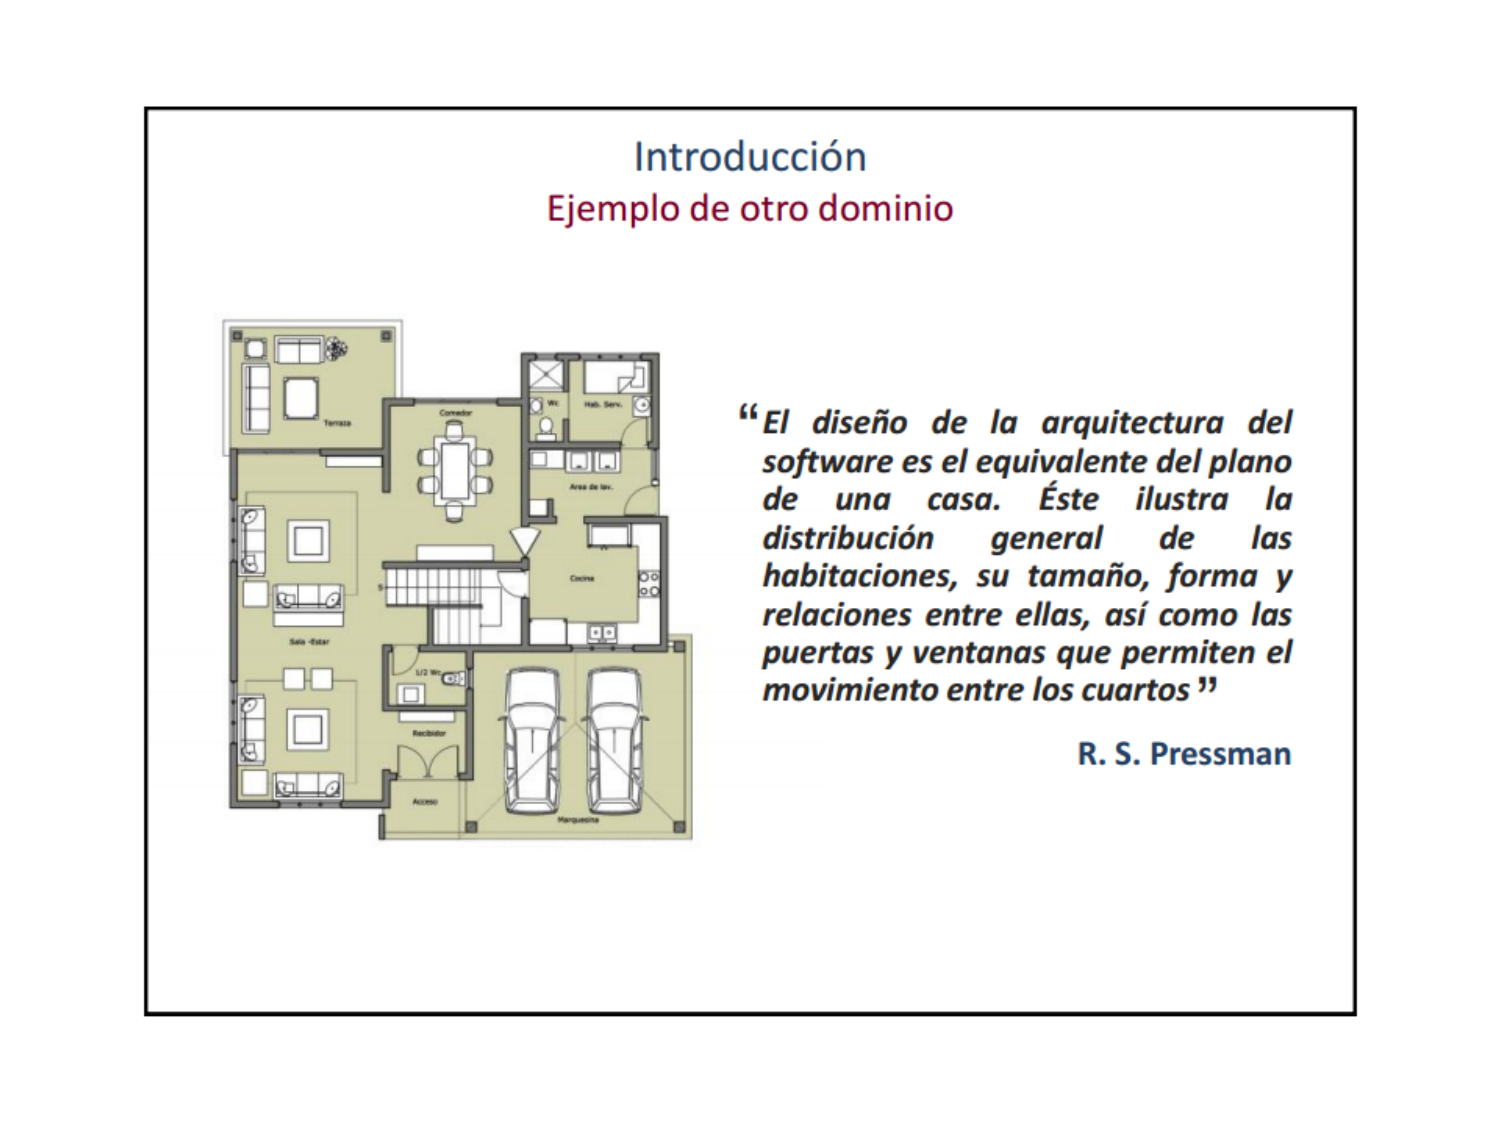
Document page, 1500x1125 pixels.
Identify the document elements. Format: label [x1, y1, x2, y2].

picture [134, 98, 1366, 1026]
